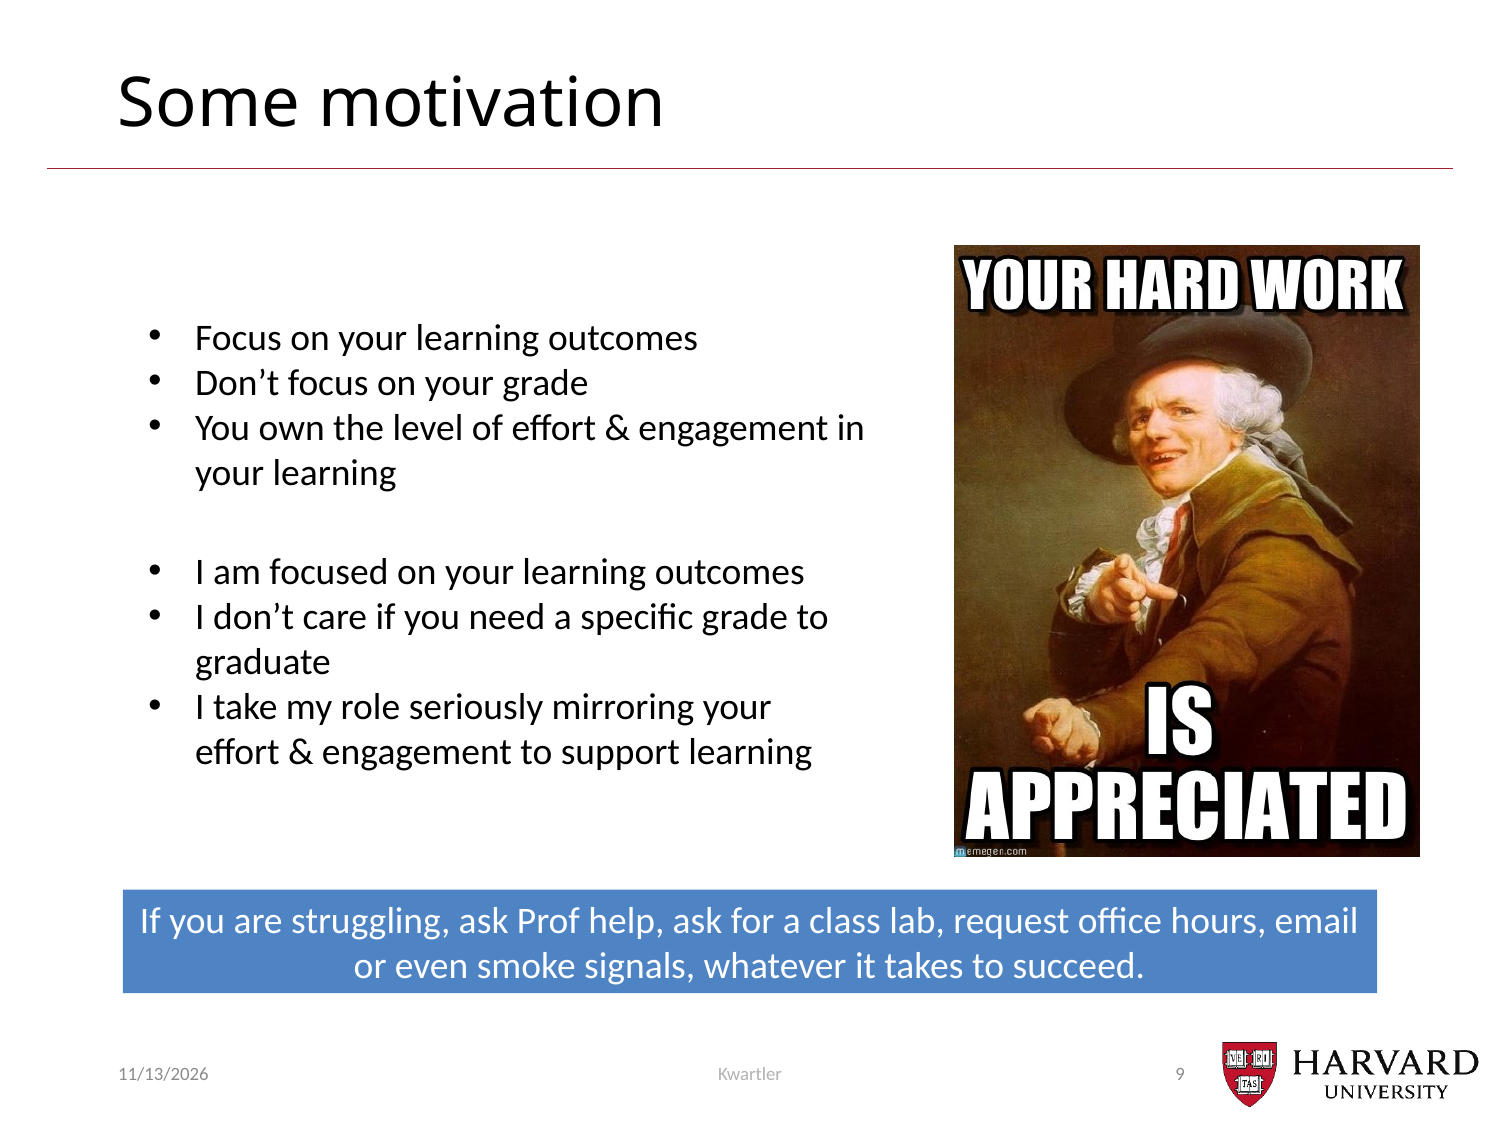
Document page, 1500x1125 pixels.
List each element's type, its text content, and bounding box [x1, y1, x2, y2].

picture [954, 245, 1420, 857]
text_box I am focused on your learning outcomes I don’t care if you need a specific grade to graduate I take my role seriously mirroring your effort & engagement to support learning [133, 539, 877, 780]
title Some motivation [103, 59, 1397, 157]
text_box Focus on your learning outcomes Don’t focus on your grade You own the level of effort & engagement in your learning [133, 305, 942, 500]
slide_number 9 [1059, 1042, 1200, 1103]
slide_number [103, 1042, 441, 1103]
picture [1200, 1024, 1500, 1125]
text_box If you are struggling, ask Prof help, ask for a class lab, request office hours, email or even smoke signals, whatever it takes to succeed. [122, 889, 1378, 994]
footer Kwartler [496, 1042, 1004, 1103]
